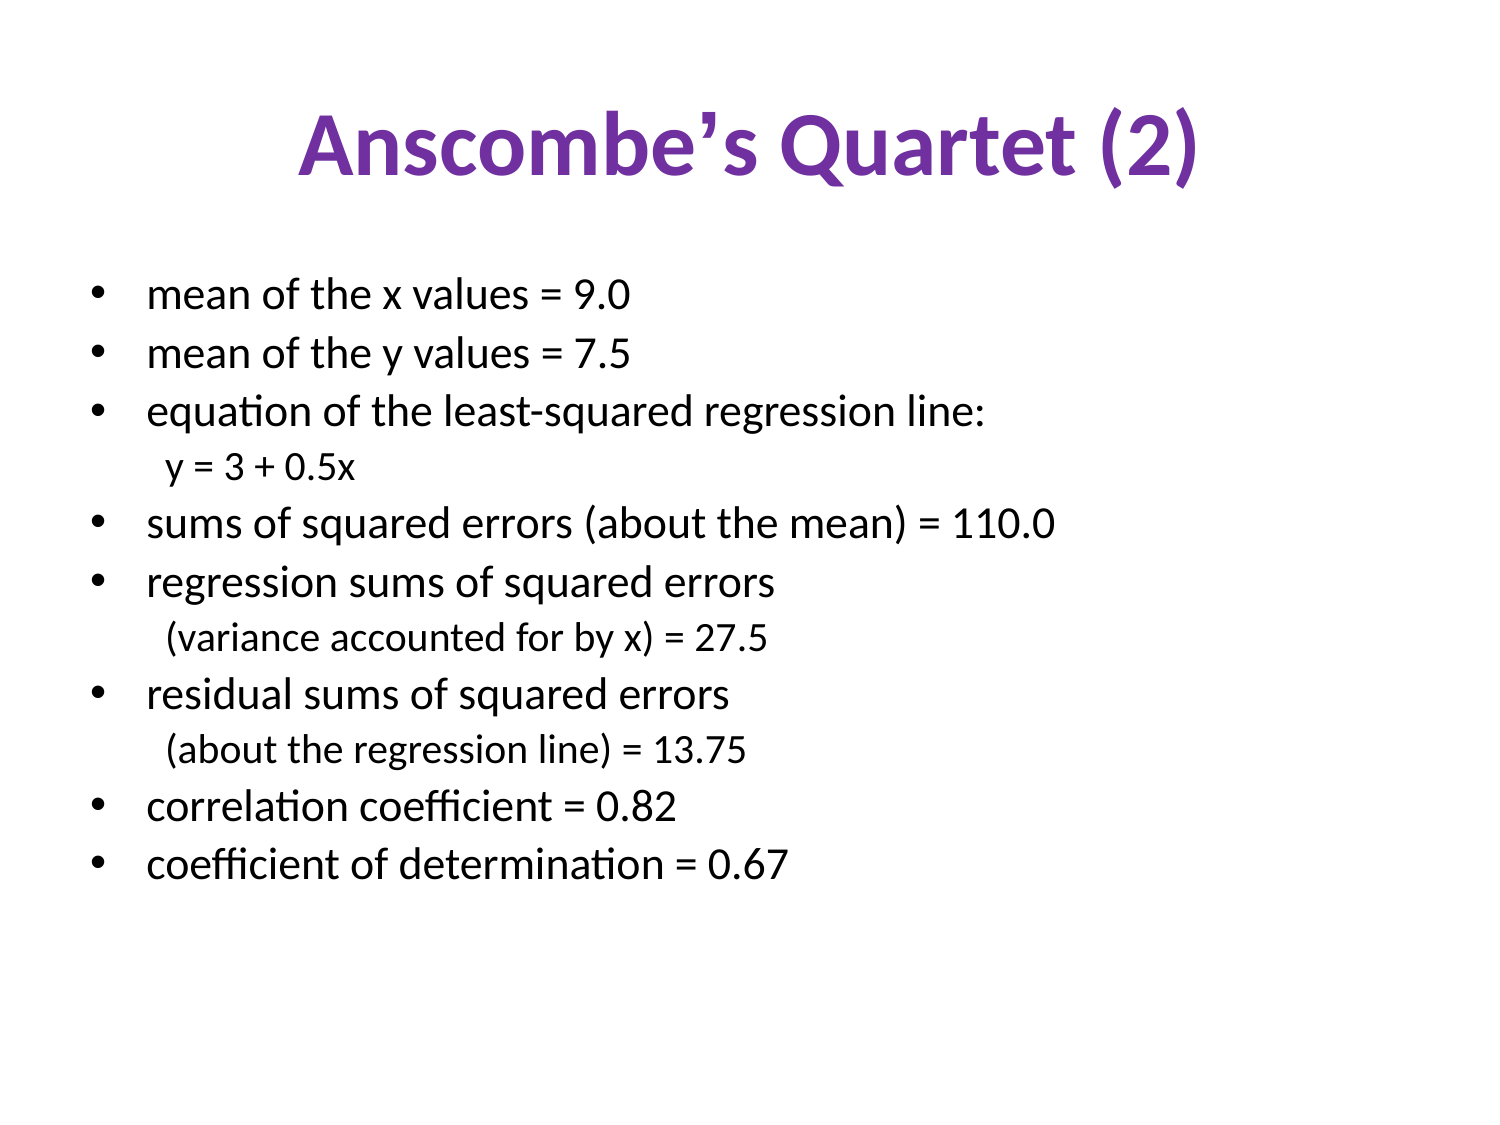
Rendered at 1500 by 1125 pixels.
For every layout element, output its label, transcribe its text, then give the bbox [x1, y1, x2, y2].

list mean of the x values = 9.0 mean of the y values = 7.5 equation of the least-squared regression line: y = 3 + 0.5x sums of squared errors (about the mean) = 110.0 regression sums of squared errors (variance accounted for by x) = 27.5 residual sums of squared errors (about the regression line) = 13.75 correlation coefficient = 0.82 coefficient of determination = 0.67 [75, 262, 1425, 1005]
title Anscombe’s Quartet (2) [75, 45, 1425, 233]
